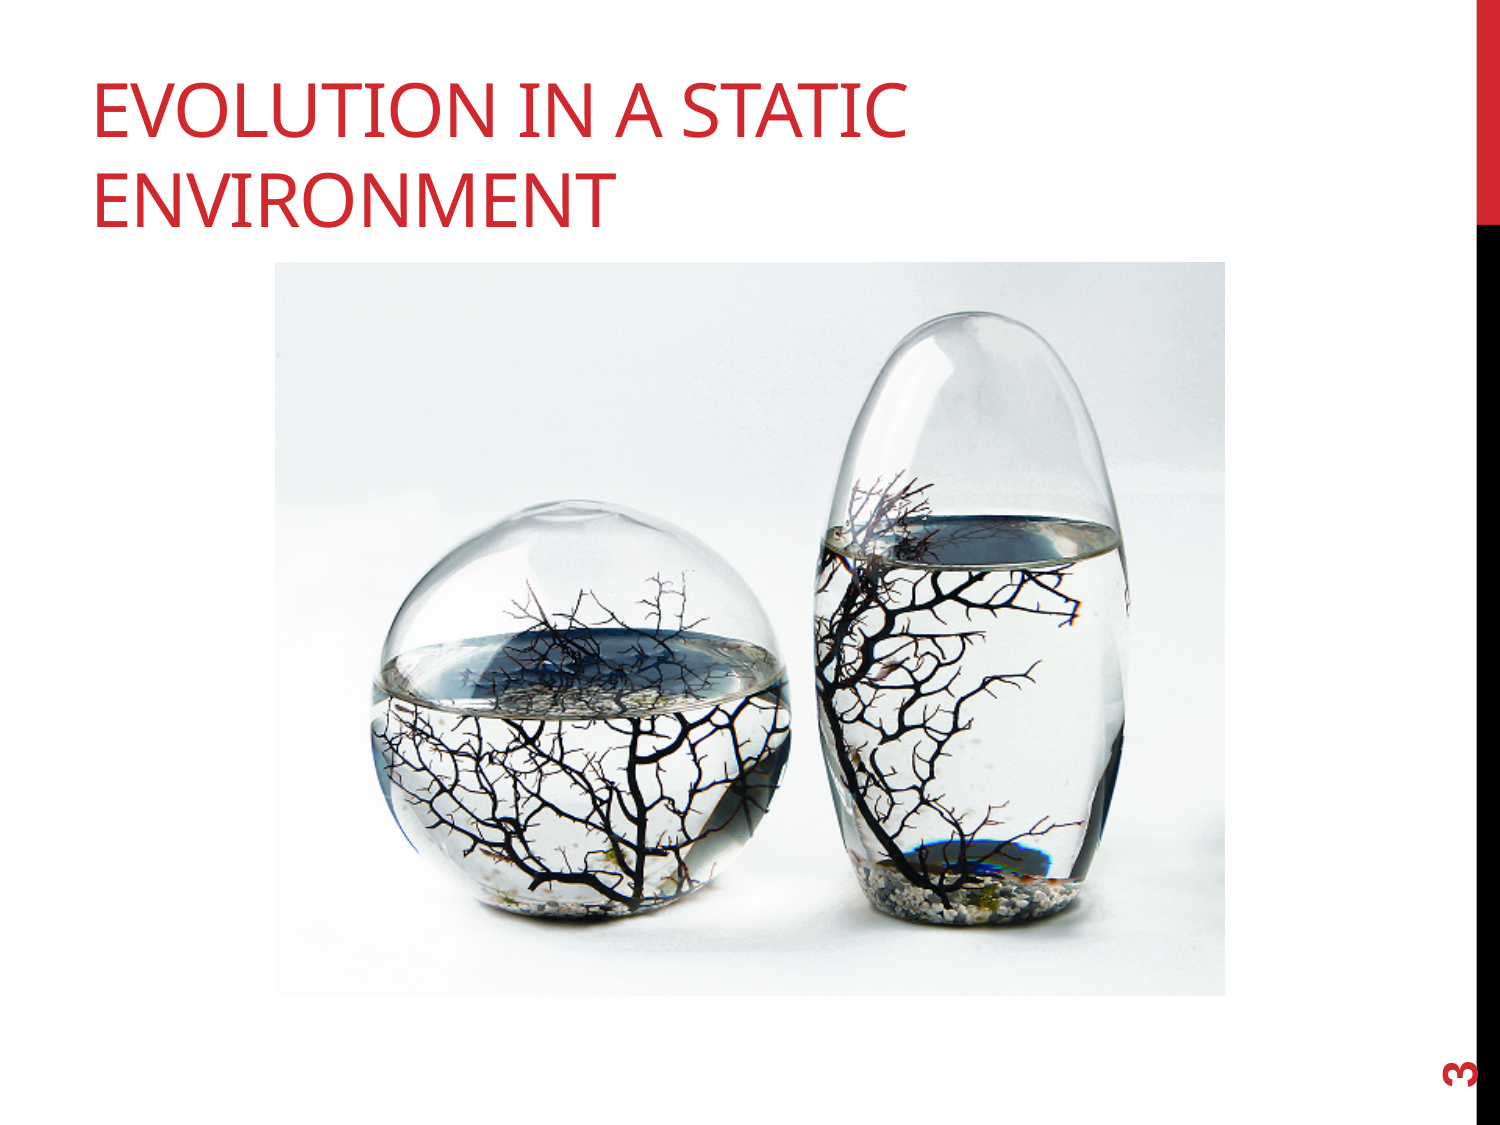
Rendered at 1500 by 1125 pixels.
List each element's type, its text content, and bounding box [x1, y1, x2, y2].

title Evolution in a static environment [75, 25, 1025, 250]
slide_number 3 [1427, 887, 1488, 1104]
picture [274, 261, 1226, 996]
